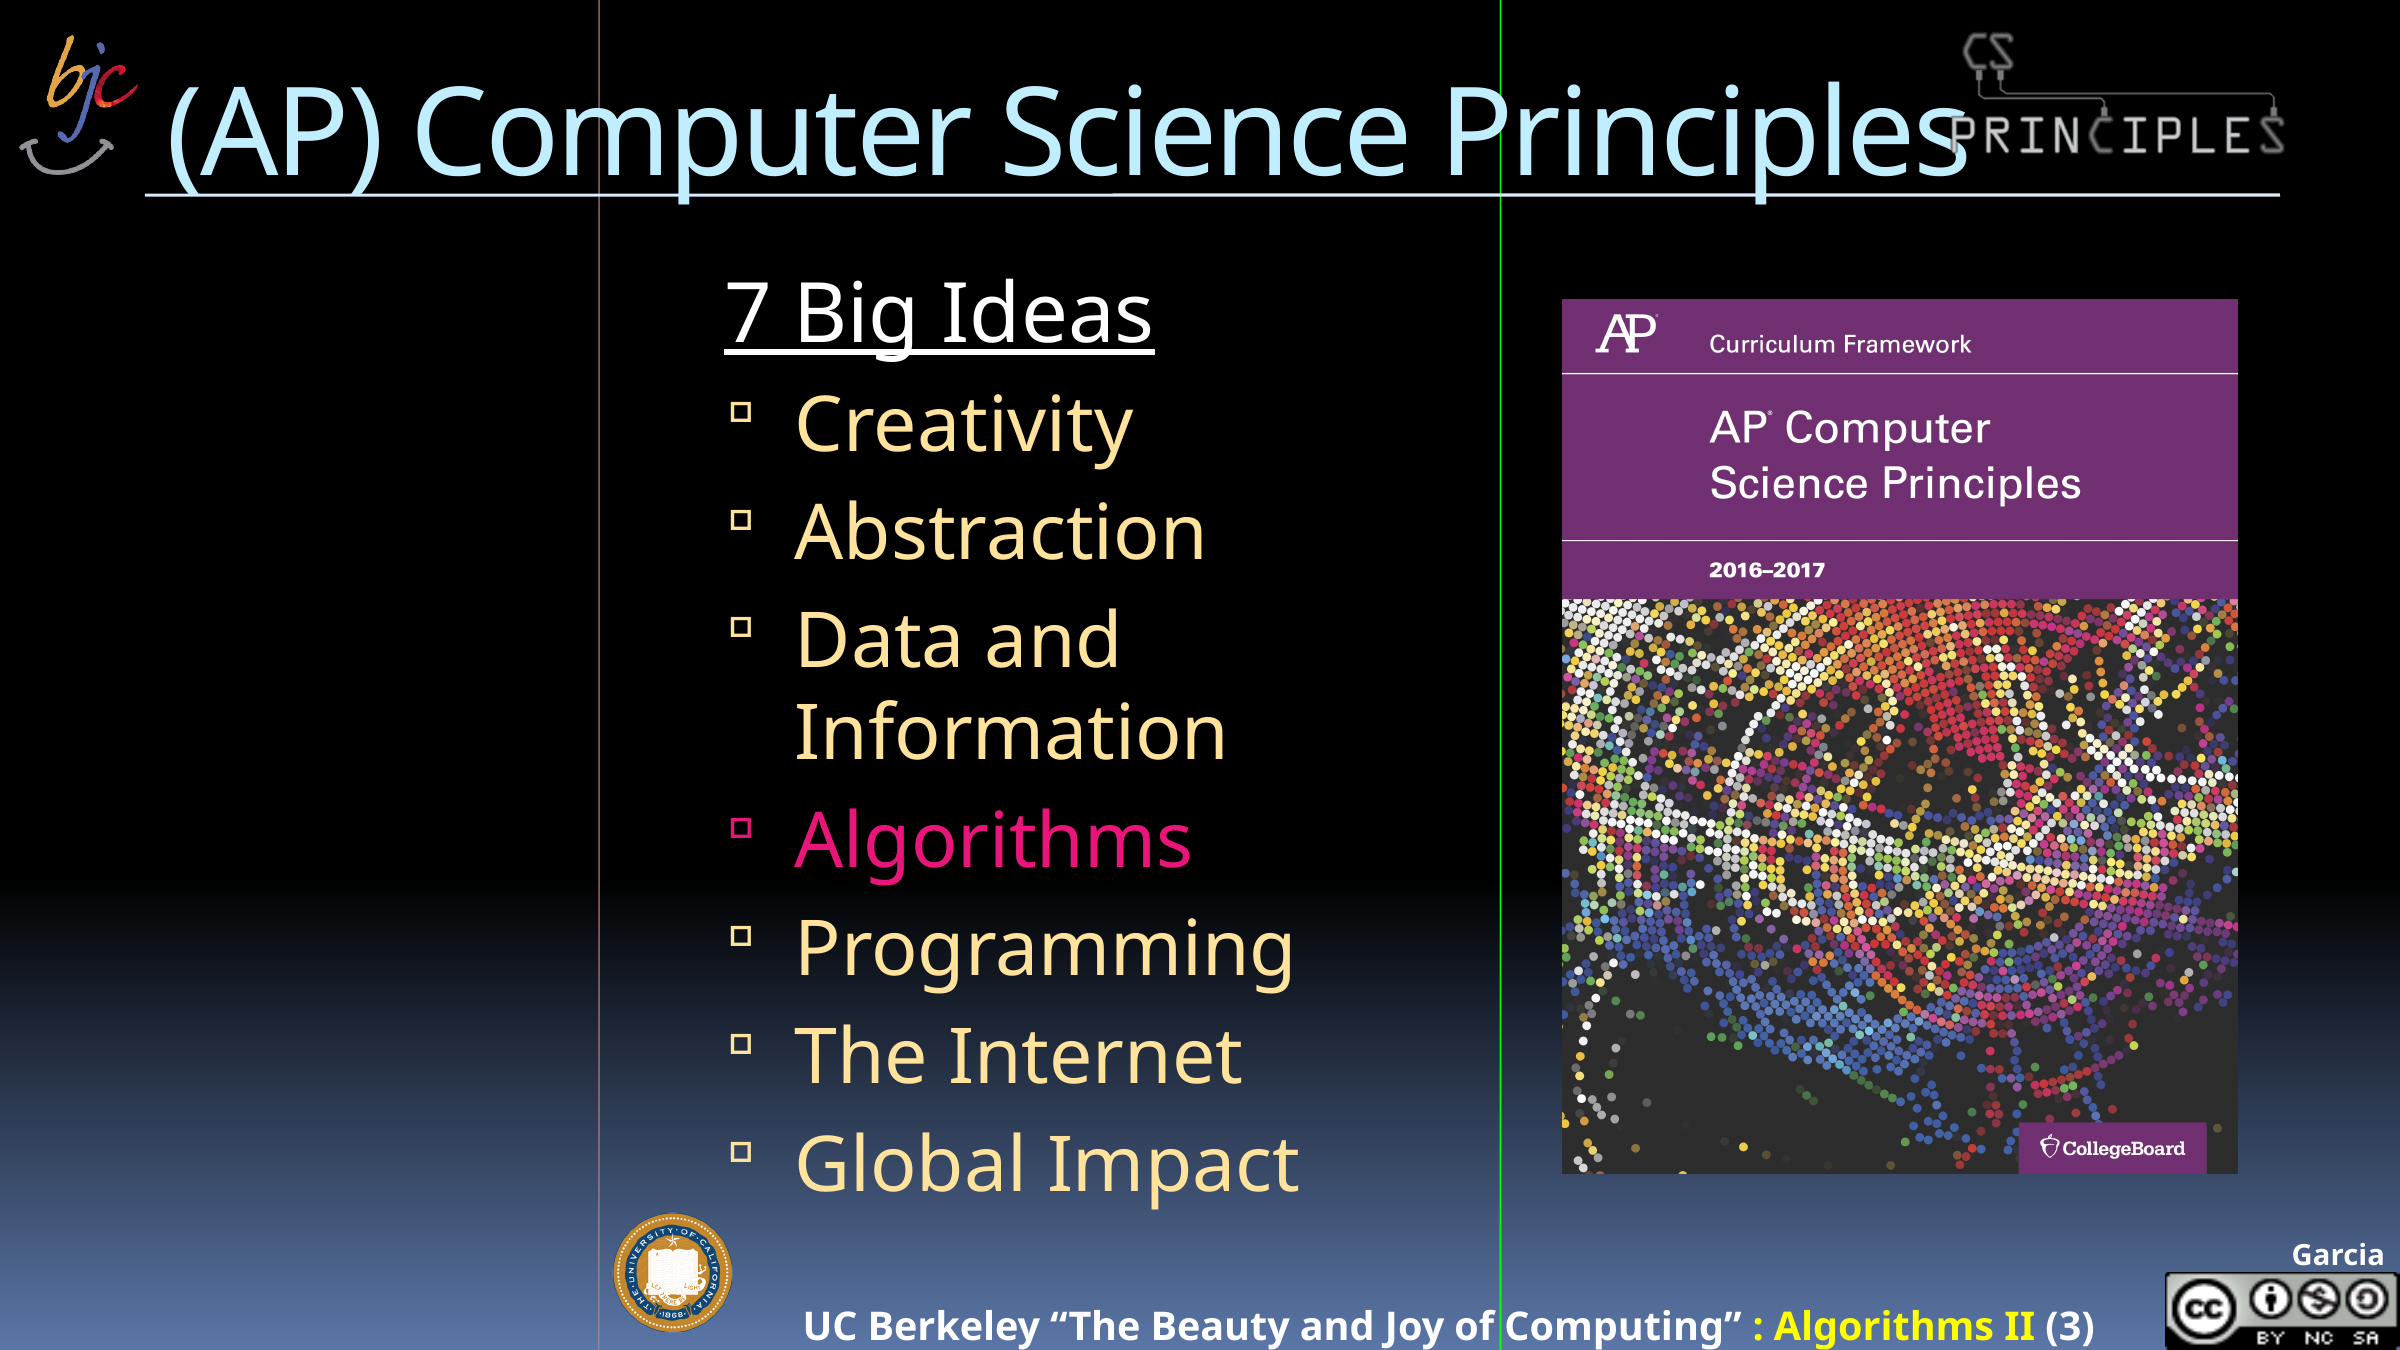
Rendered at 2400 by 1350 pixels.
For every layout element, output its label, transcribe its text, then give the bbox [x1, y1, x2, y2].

title (AP) Computer Science Principles [144, 41, 2288, 192]
picture [0, 0, 2400, 1350]
list 7 Big Ideas Creativity Abstraction Data and Information Algorithms Programming The Internet Global Impact [599, 199, 1501, 1245]
